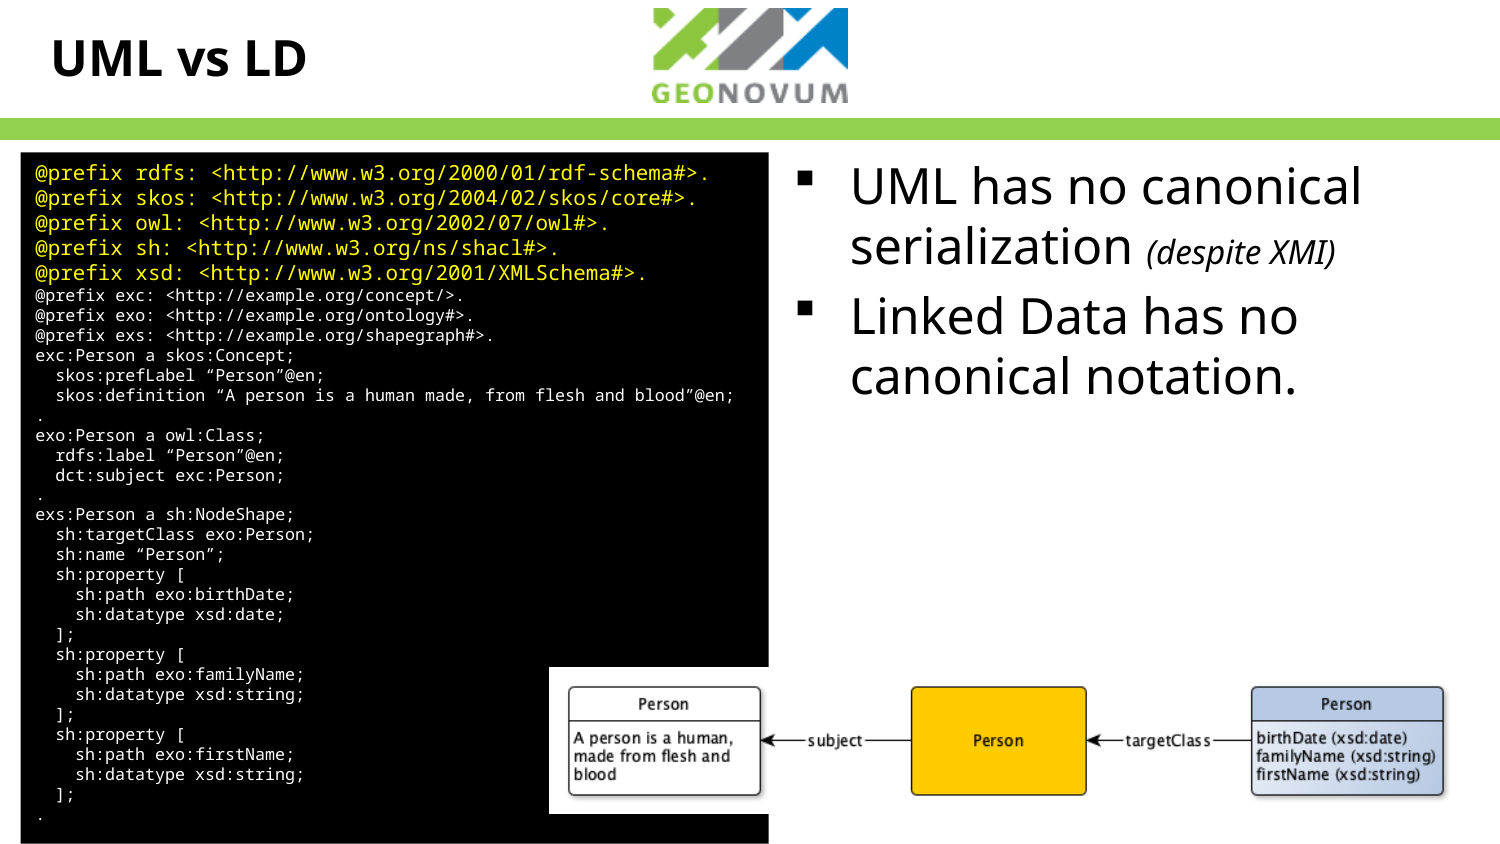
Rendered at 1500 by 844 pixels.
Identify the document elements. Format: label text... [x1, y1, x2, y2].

picture [548, 667, 1462, 814]
list UML has no canonical serialization (despite XMI) Linked Data has no canonical notation. [778, 147, 1478, 697]
picture [652, 8, 848, 103]
title UML vs LD [1, 0, 358, 115]
text_box @prefix rdfs: <http://www.w3.org/2000/01/rdf-schema#>. @prefix skos: <http://www.w3.org/2004/02/skos/core#>. @prefix owl: <http://www.w3.org/2002/07/owl#>. @prefix sh: <http://www.w3.org/ns/shacl#>. @prefix xsd: <http://www.w3.org/2001/XMLSchema#>. @prefix exc: <http://example.org/concept/>. @prefix exo: <http://example.org/ontology#>. @prefix exs: <http://example.org/shapegraph#>. exc:Person a skos:Concept; skos:prefLabel “Person”@en; skos:definition “A person is a human made, from flesh and blood”@en; . exo:Person a owl:Class; rdfs:label “Person”@en; dct:subject exc:Person; . exs:Person a sh:NodeShape; sh:targetClass exo:Person; sh:name “Person”; sh:property [ sh:path exo:birthDate; sh:datatype xsd:date; ]; sh:property [ sh:path exo:familyName; sh:datatype xsd:string; ]; sh:property [ sh:path exo:firstName; sh:datatype xsd:string; ]; . [20, 152, 769, 844]
